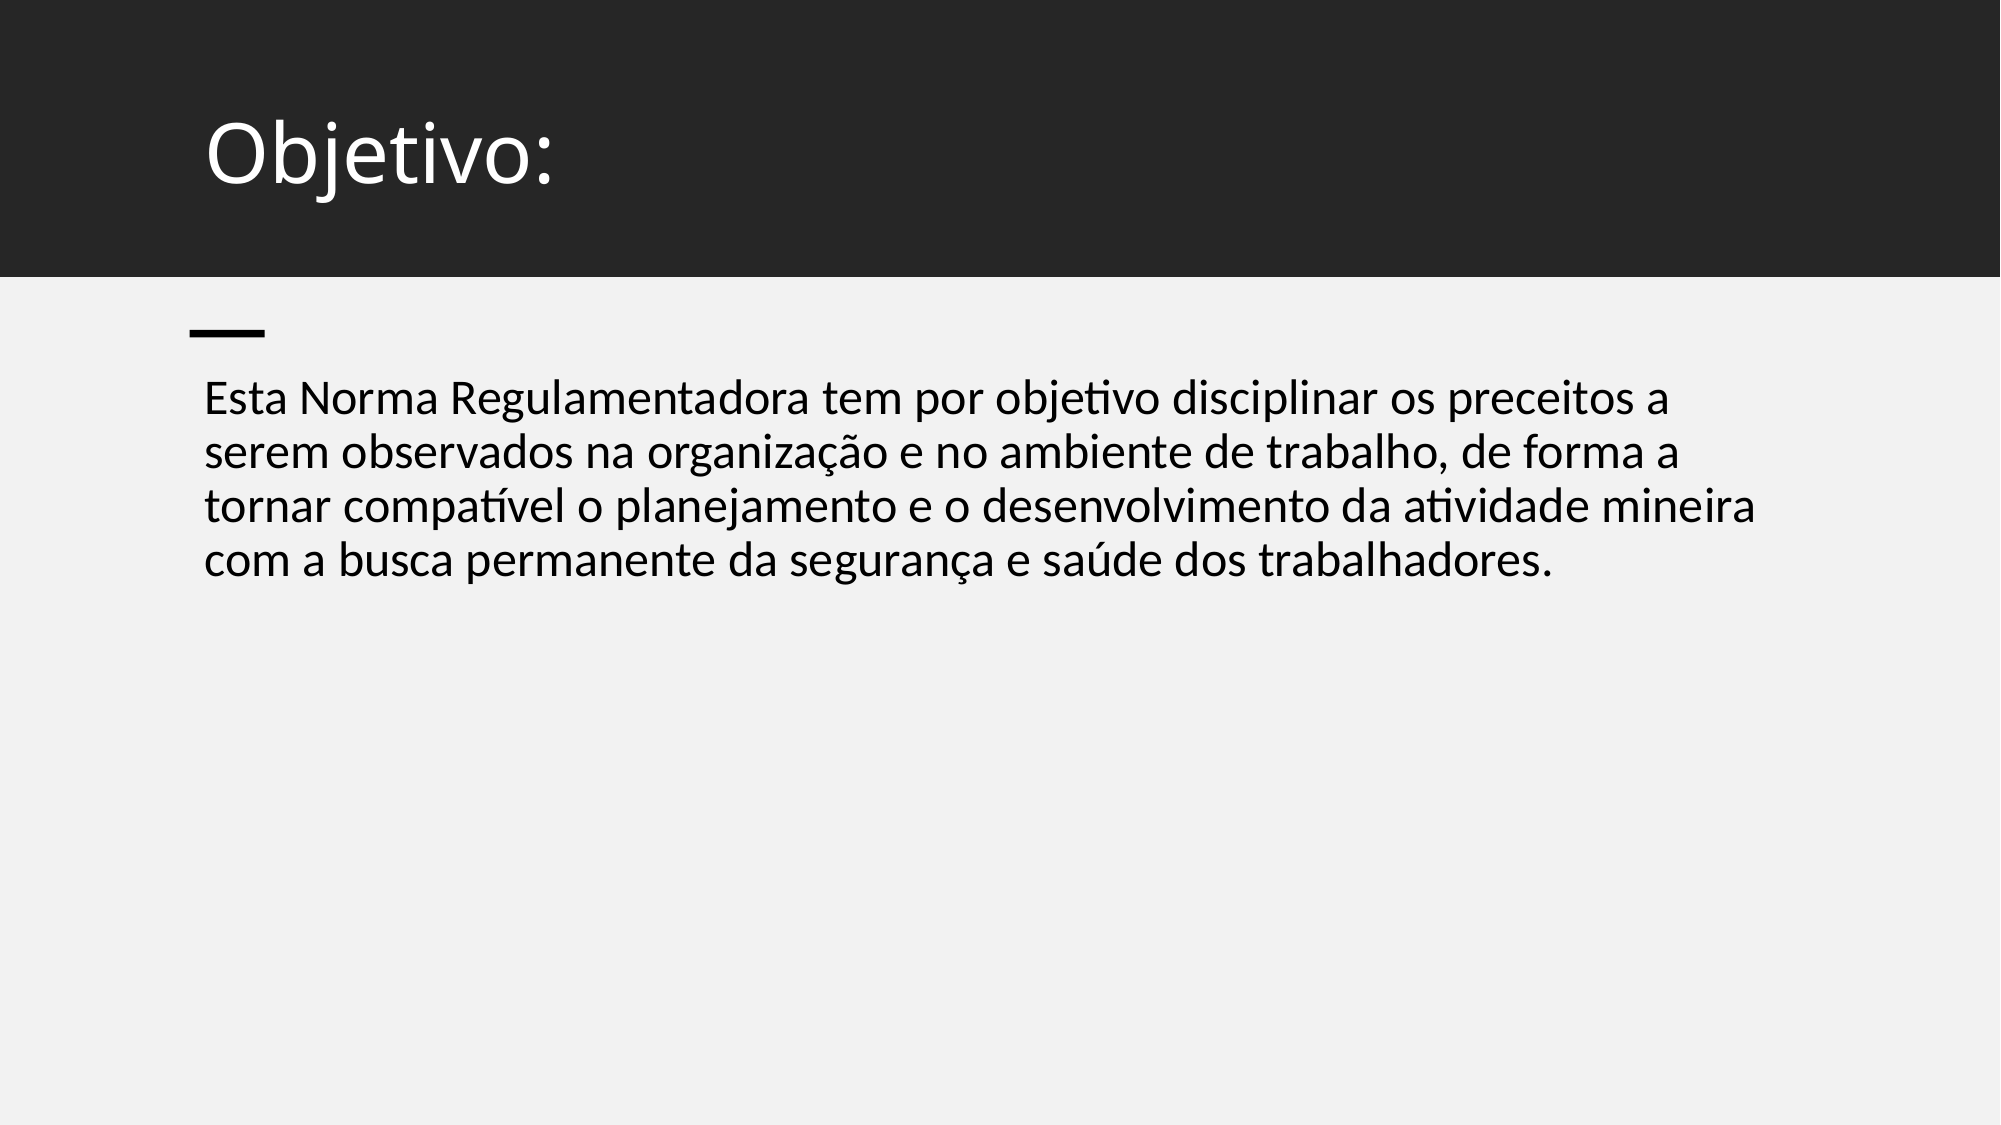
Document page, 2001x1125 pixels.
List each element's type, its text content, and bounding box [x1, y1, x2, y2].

list Esta Norma Regulamentadora tem por objetivo disciplinar os preceitos a serem observados na organização e no ambiente de trabalho, de forma a tornar compatível o planejamento e o desenvolvimento da atividade mineira com a busca permanente da segurança e saúde dos trabalhadores. [189, 363, 1811, 1014]
text_box [189, 329, 266, 338]
title Objetivo: [189, 104, 1812, 253]
text_box [0, 0, 2000, 276]
text_box [0, 276, 2000, 1125]
